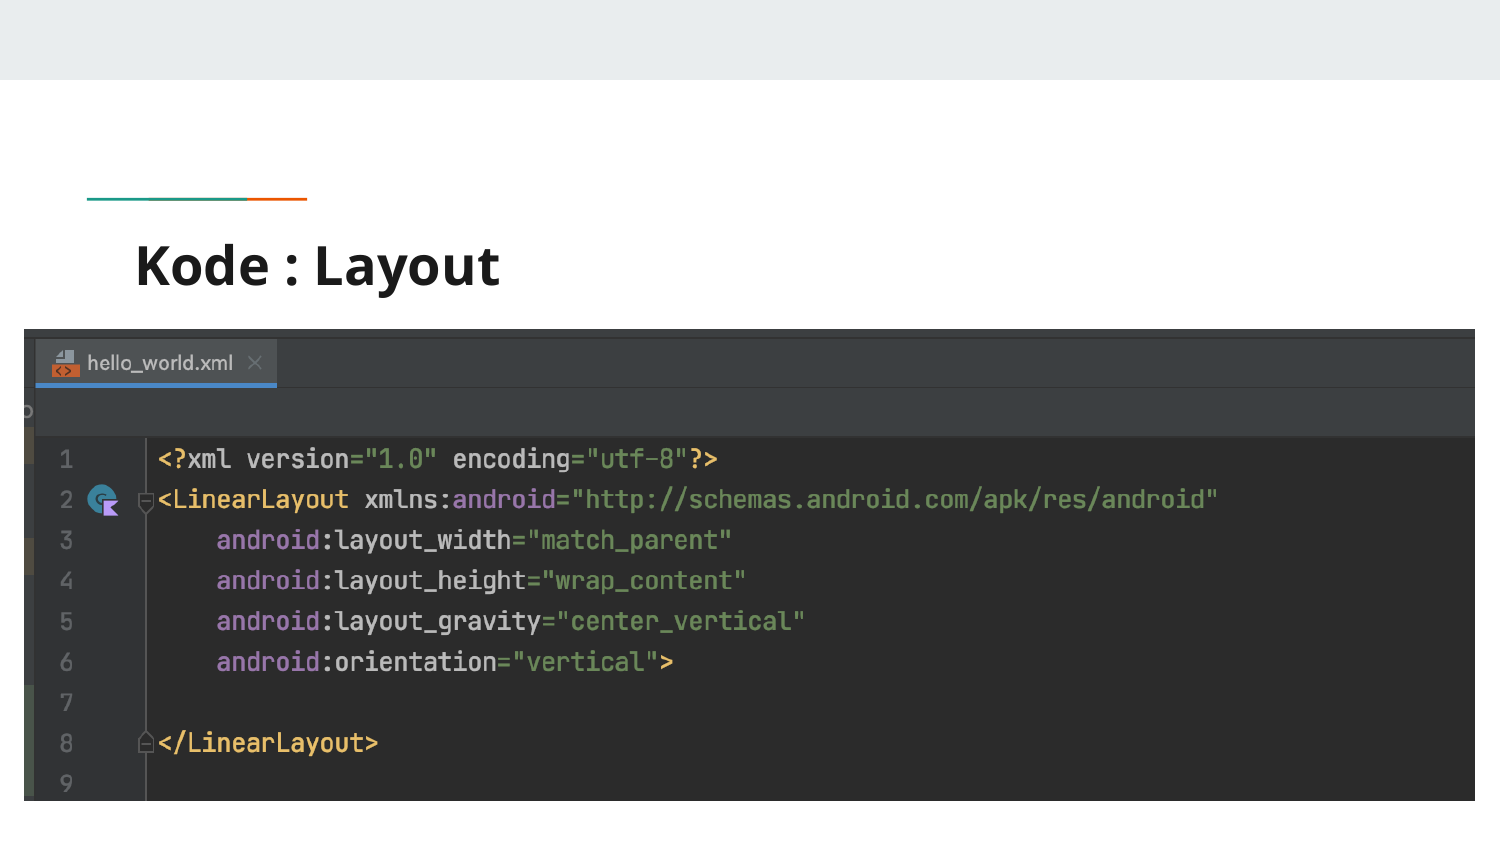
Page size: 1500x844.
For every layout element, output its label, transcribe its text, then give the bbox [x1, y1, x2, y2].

picture [24, 328, 1476, 801]
title Kode : Layout [119, 216, 1381, 305]
